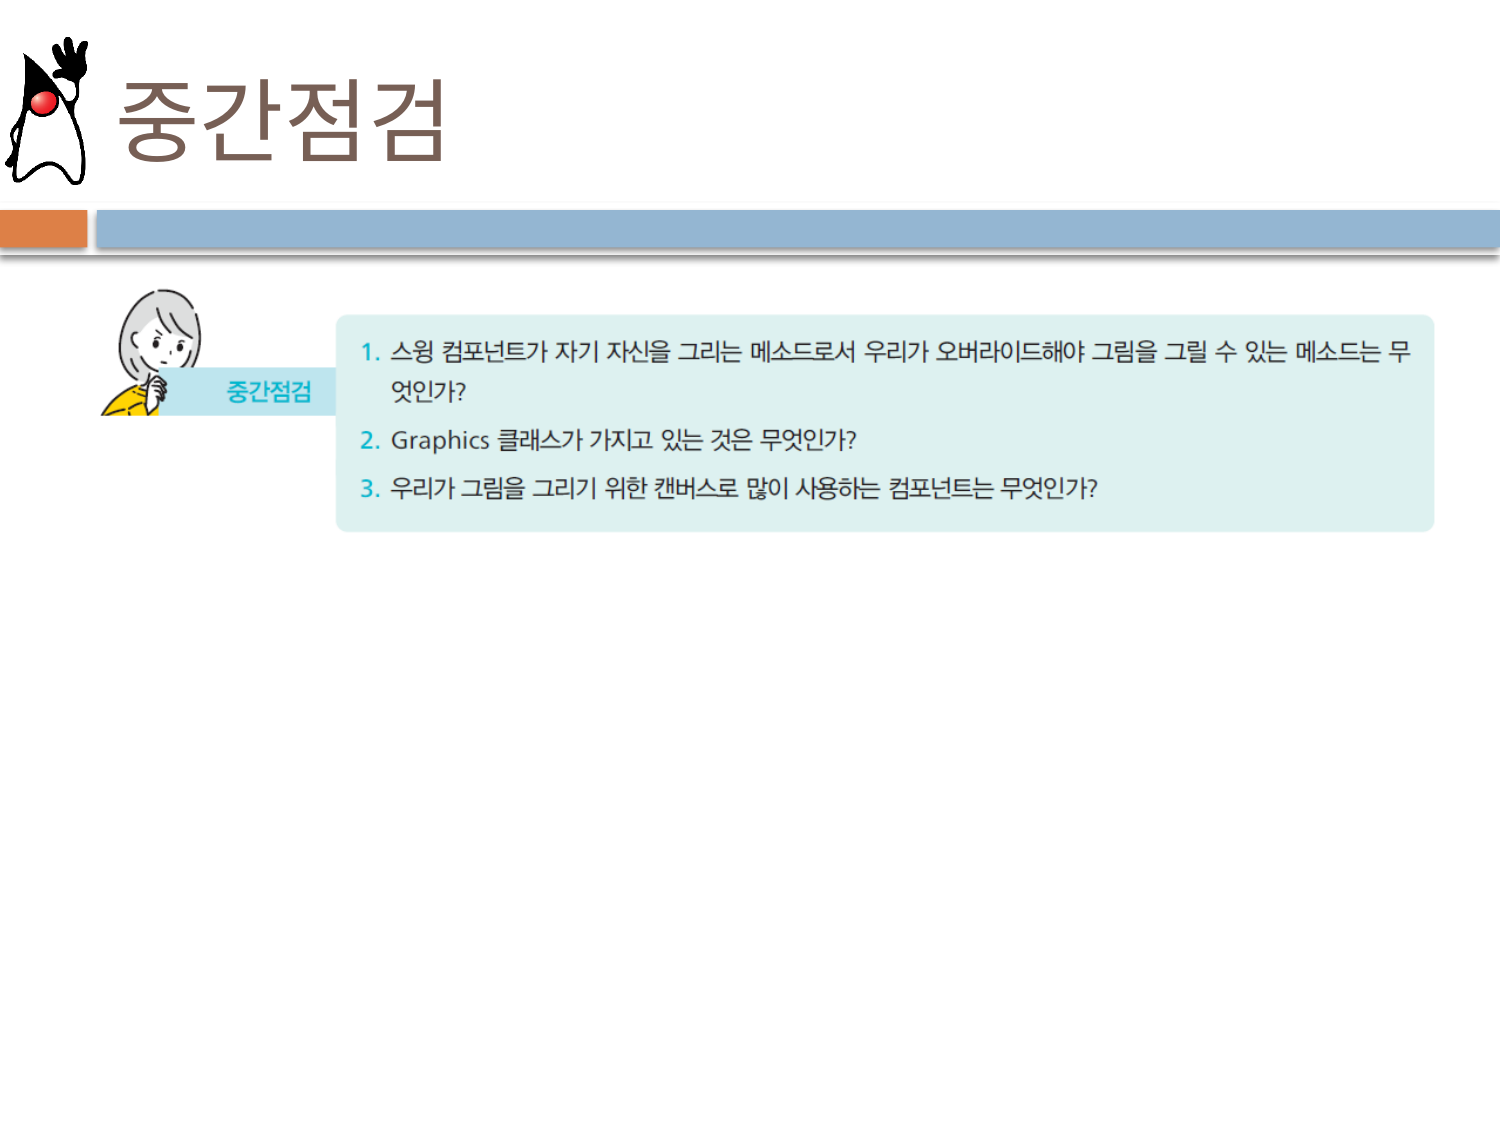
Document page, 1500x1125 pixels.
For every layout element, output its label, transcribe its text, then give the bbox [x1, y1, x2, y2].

title 중간점검 [100, 37, 1438, 200]
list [100, 278, 1439, 543]
picture [5, 37, 88, 185]
